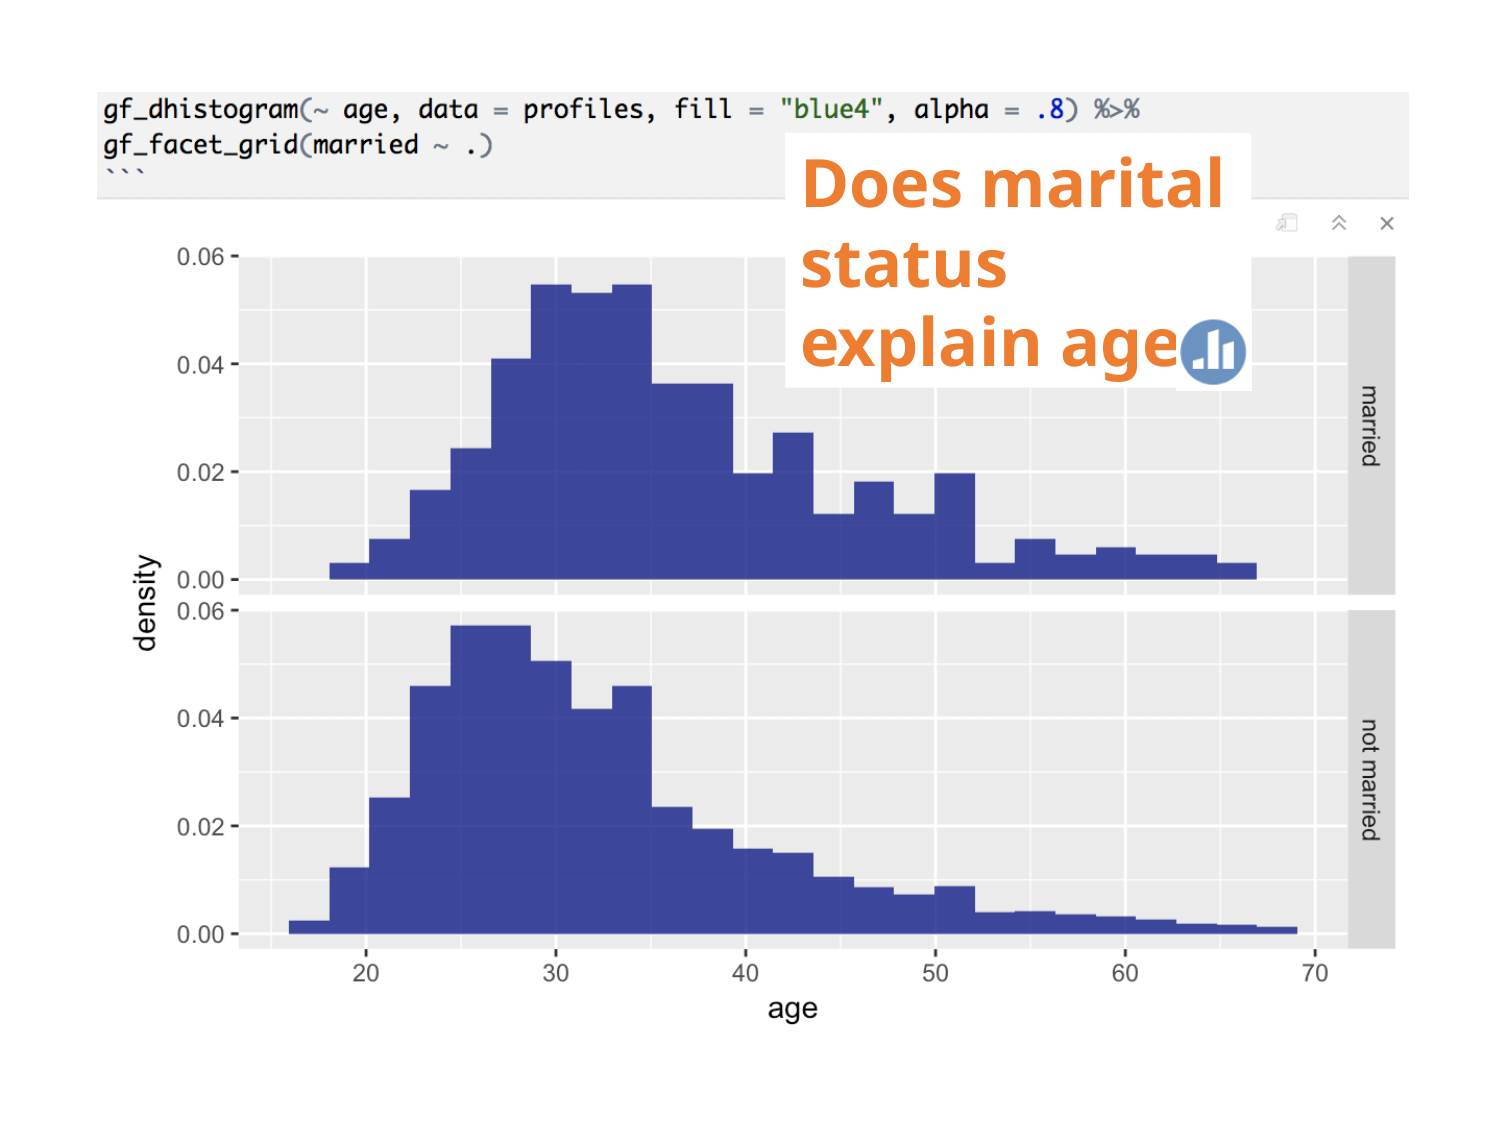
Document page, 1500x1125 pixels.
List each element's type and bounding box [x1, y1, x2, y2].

picture [97, 92, 1409, 1045]
